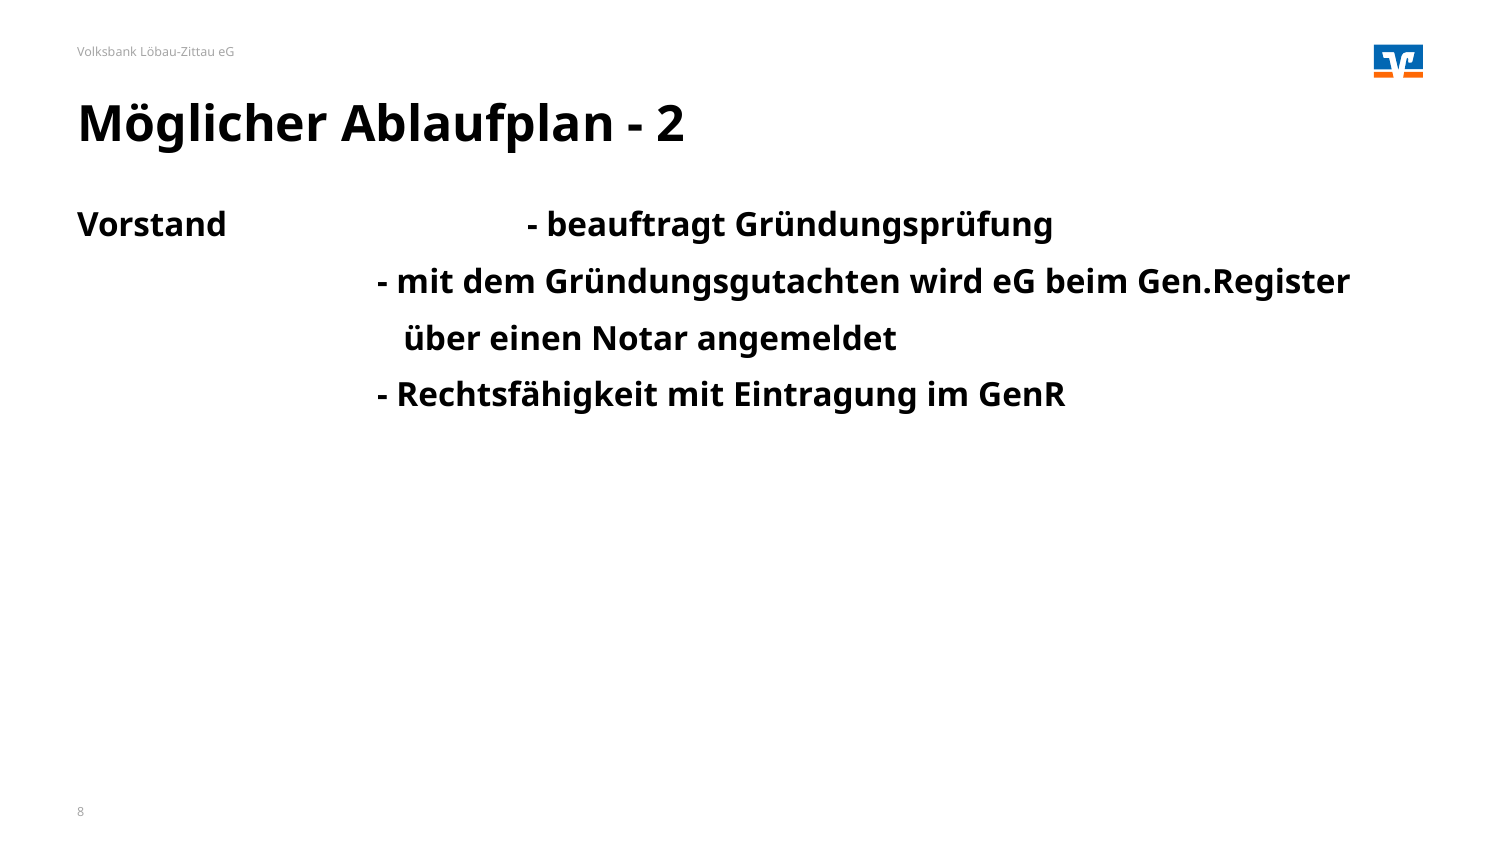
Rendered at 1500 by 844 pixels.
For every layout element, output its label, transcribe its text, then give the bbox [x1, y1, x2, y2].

title Möglicher Ablaufplan - 2 [77, 91, 1341, 168]
slide_number 8 [77, 801, 124, 825]
list Vorstand - beauftragt Gründungsprüfung - mit dem Gründungsgutachten wird eG beim Gen.Register über einen Notar angemeldet - Rechtsfähigkeit mit Eintragung im GenR [77, 203, 1424, 782]
footer Volksbank Löbau-Zittau eG [77, 44, 963, 67]
